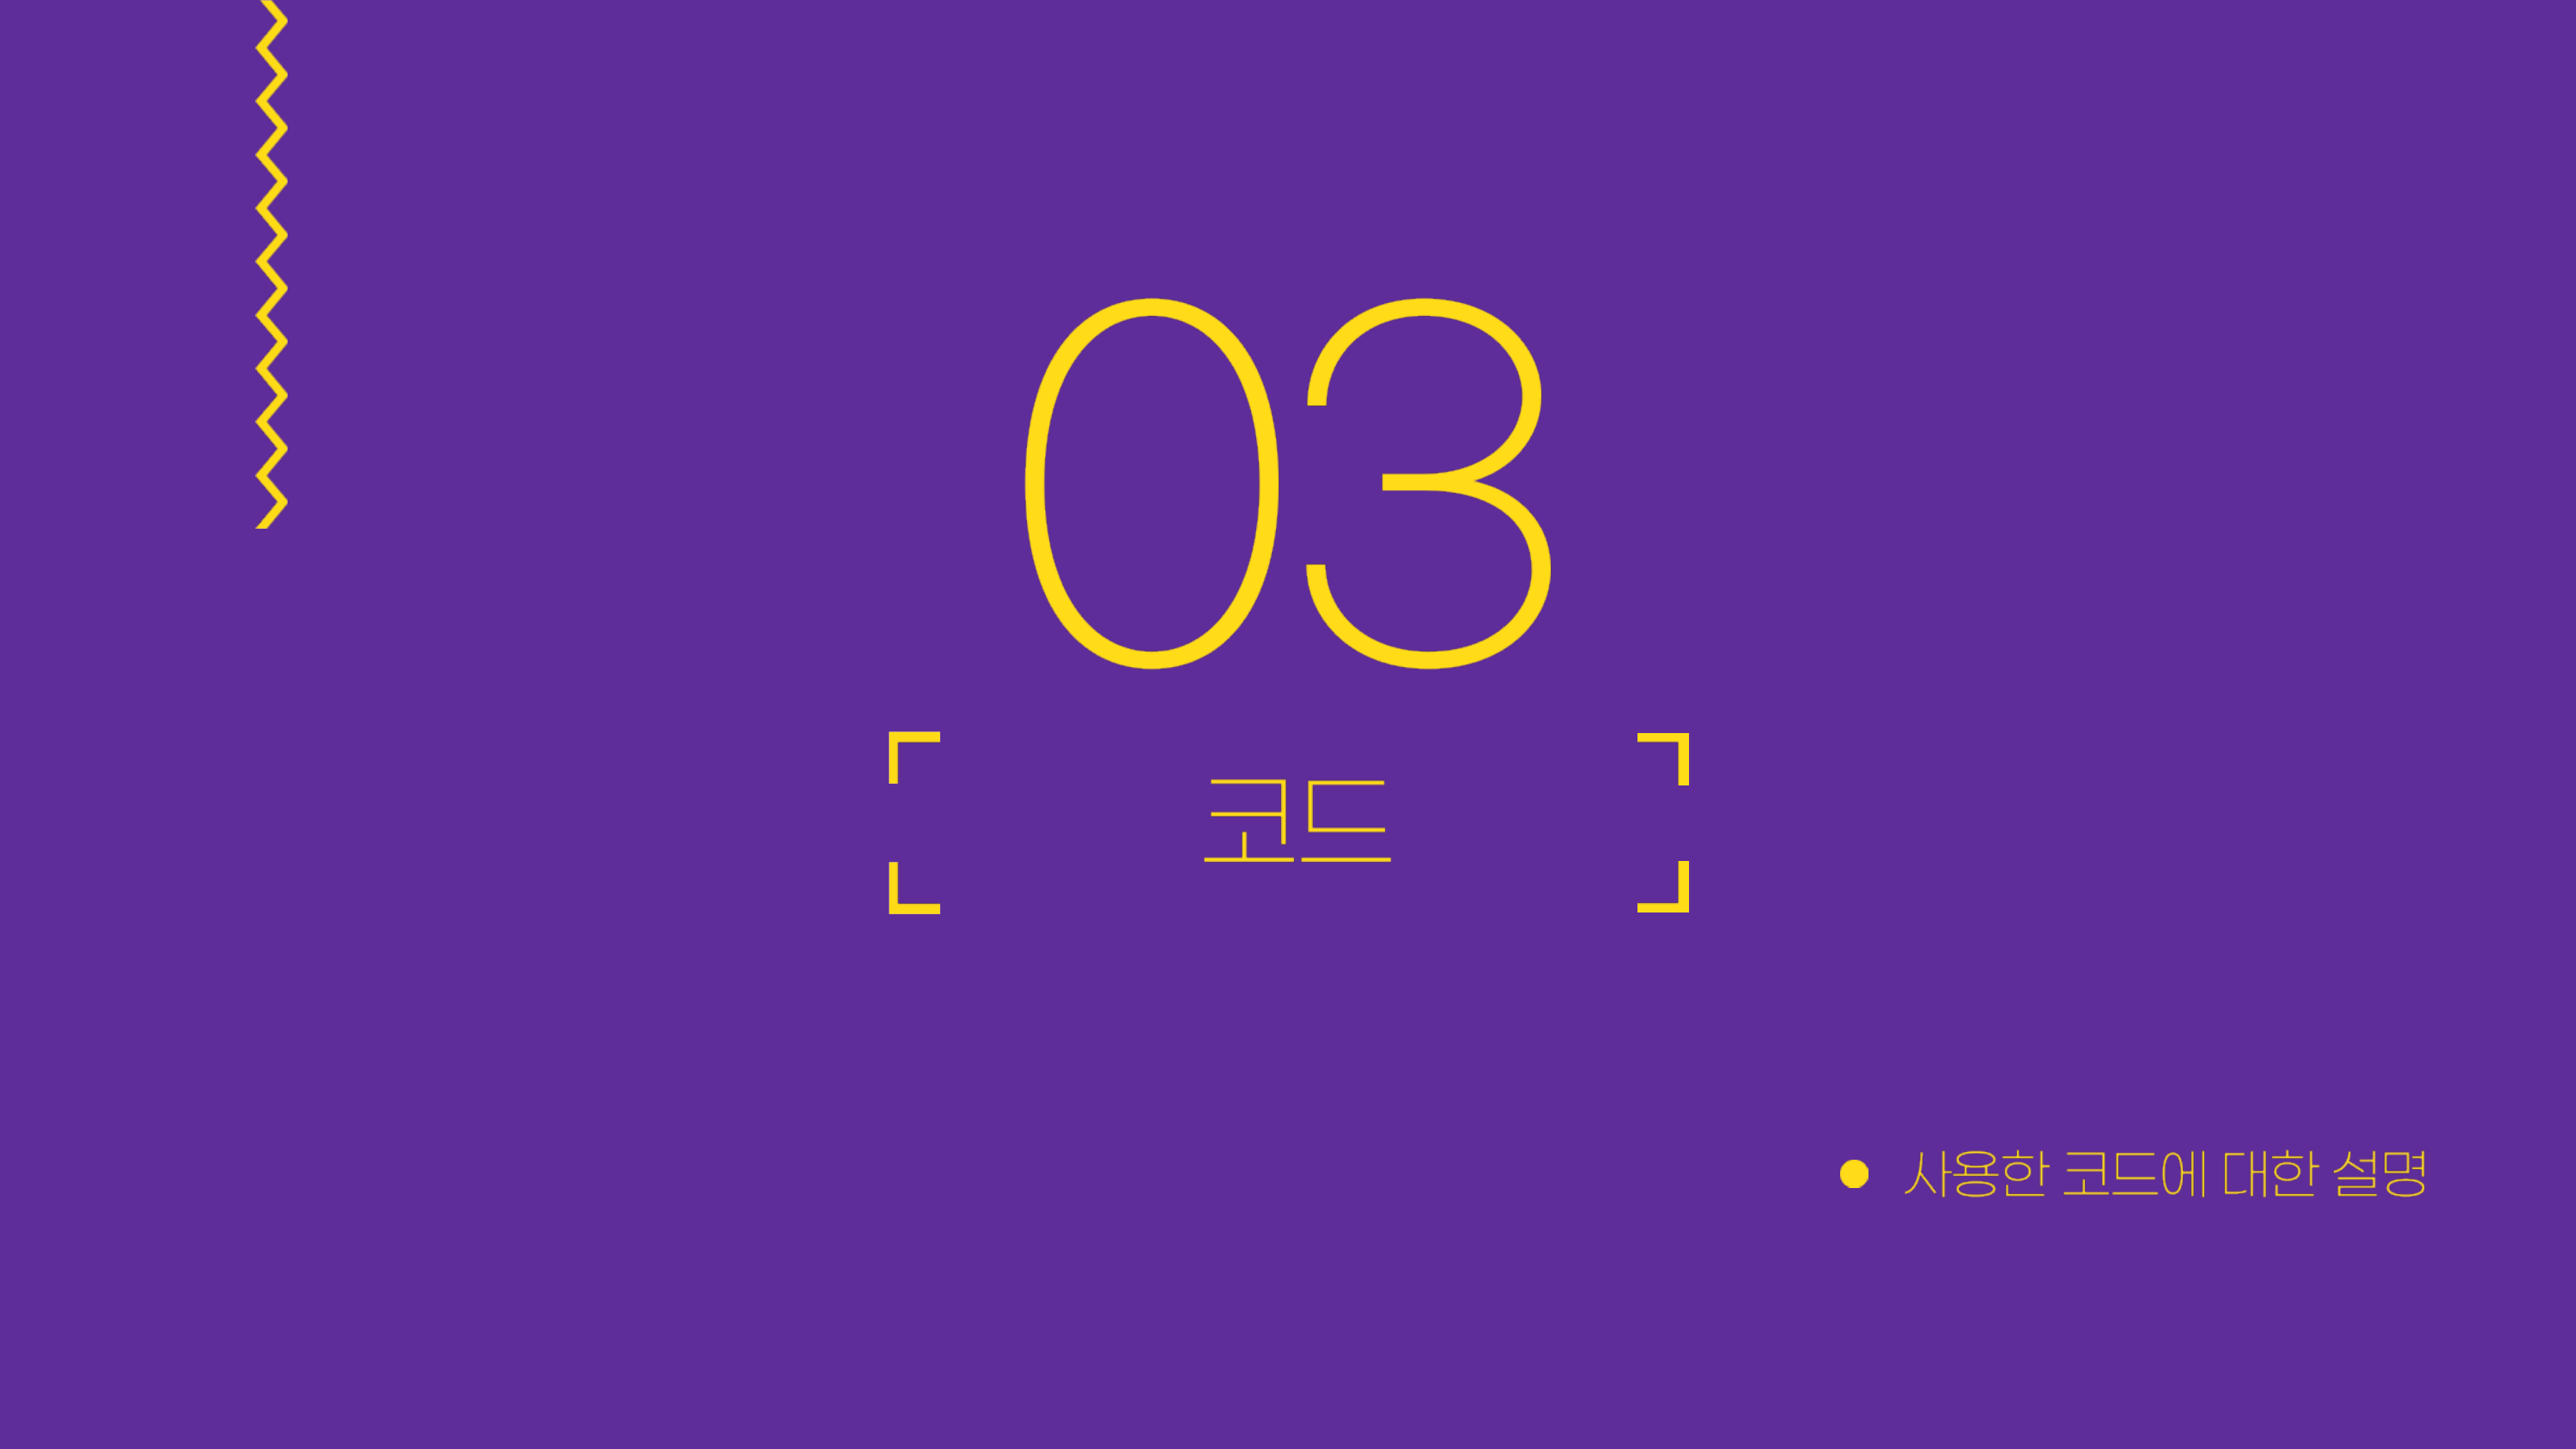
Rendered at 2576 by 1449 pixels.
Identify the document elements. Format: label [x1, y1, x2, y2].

picture [1893, 1133, 2456, 1232]
text_box [7, 247, 536, 281]
picture [256, 1, 287, 247]
text_box [1637, 733, 1689, 785]
text_box [1637, 860, 1689, 913]
picture [256, 281, 287, 528]
text_box [888, 731, 940, 784]
text_box [888, 862, 940, 914]
picture [819, 142, 1780, 955]
text_box [1840, 1160, 1868, 1189]
